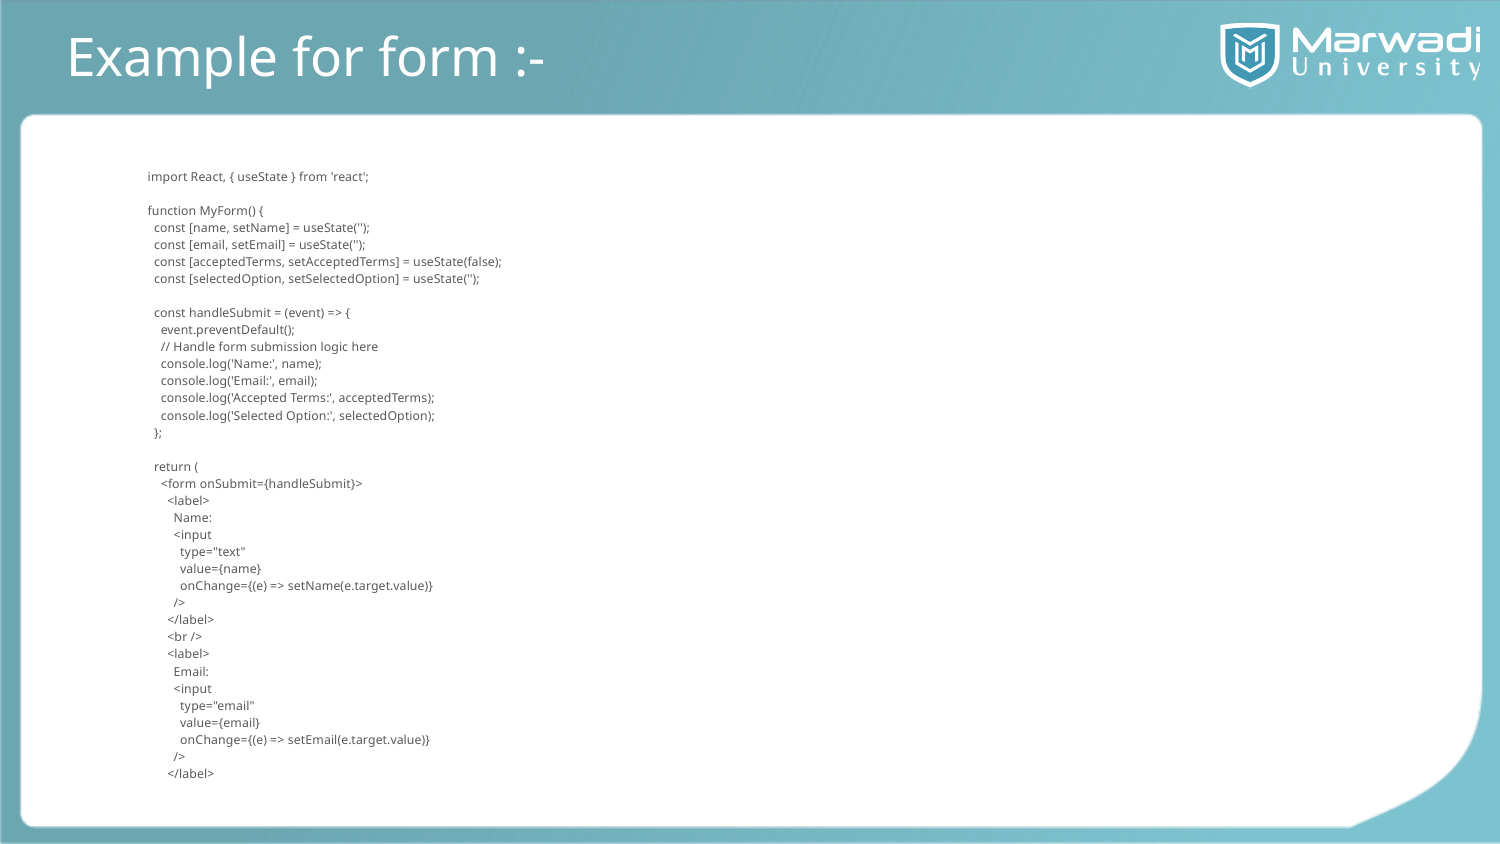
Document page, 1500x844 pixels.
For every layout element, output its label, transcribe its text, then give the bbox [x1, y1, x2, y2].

title Example for form :- [51, 8, 1023, 103]
picture [0, 0, 1500, 844]
list import React, { useState } from 'react'; function MyForm() { const [name, setName] = useState(''); const [email, setEmail] = useState(''); const [acceptedTerms, setAcceptedTerms] = useState(false); const [selectedOption, setSelectedOption] = useState(''); const handleSubmit = (event) => { event.preventDefault(); // Handle form submission logic here console.log('Name:', name); console.log('Email:', email); console.log('Accepted Terms:', acceptedTerms); console.log('Selected Option:', selectedOption); }; return ( <form onSubmit={handleSubmit}> <label> Name: <input type="text" value={name} onChange={(e) => setName(e.target.value)} /> </label> <br /> <label> Email: <input type="email" value={email} onChange={(e) => setEmail(e.target.value)} /> </label> [51, 151, 1449, 796]
